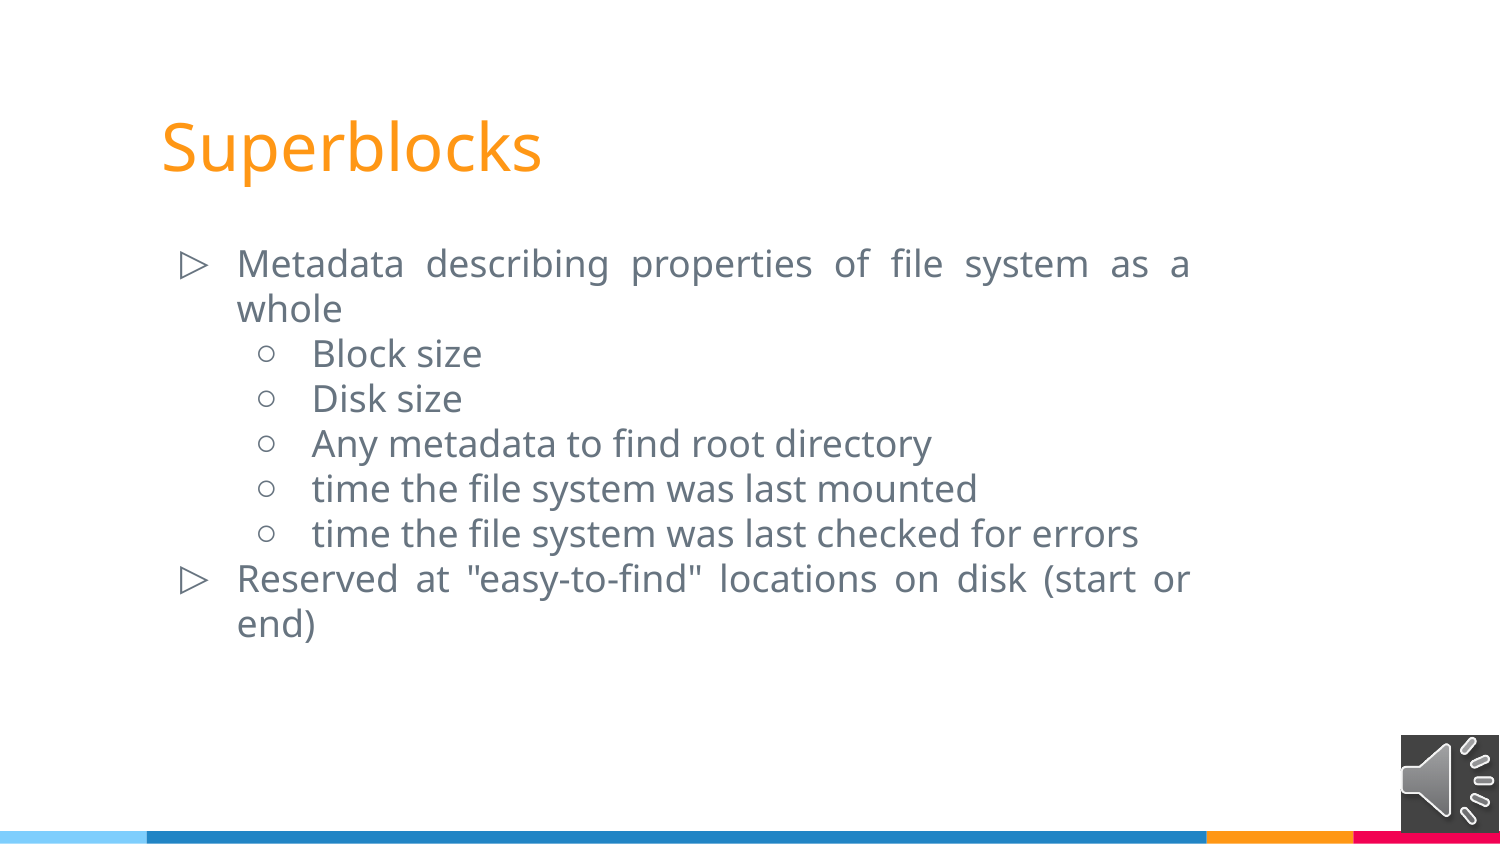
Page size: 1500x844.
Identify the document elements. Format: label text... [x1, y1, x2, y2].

picture [1399, 733, 1500, 835]
list Metadata describing properties of file system as a whole Block size Disk size Any metadata to find root directory time the file system was last mounted time the file system was last checked for errors Reserved at "easy-to-find" locations on disk (start or end) [146, 224, 1208, 809]
title Superblocks [146, 58, 1208, 200]
